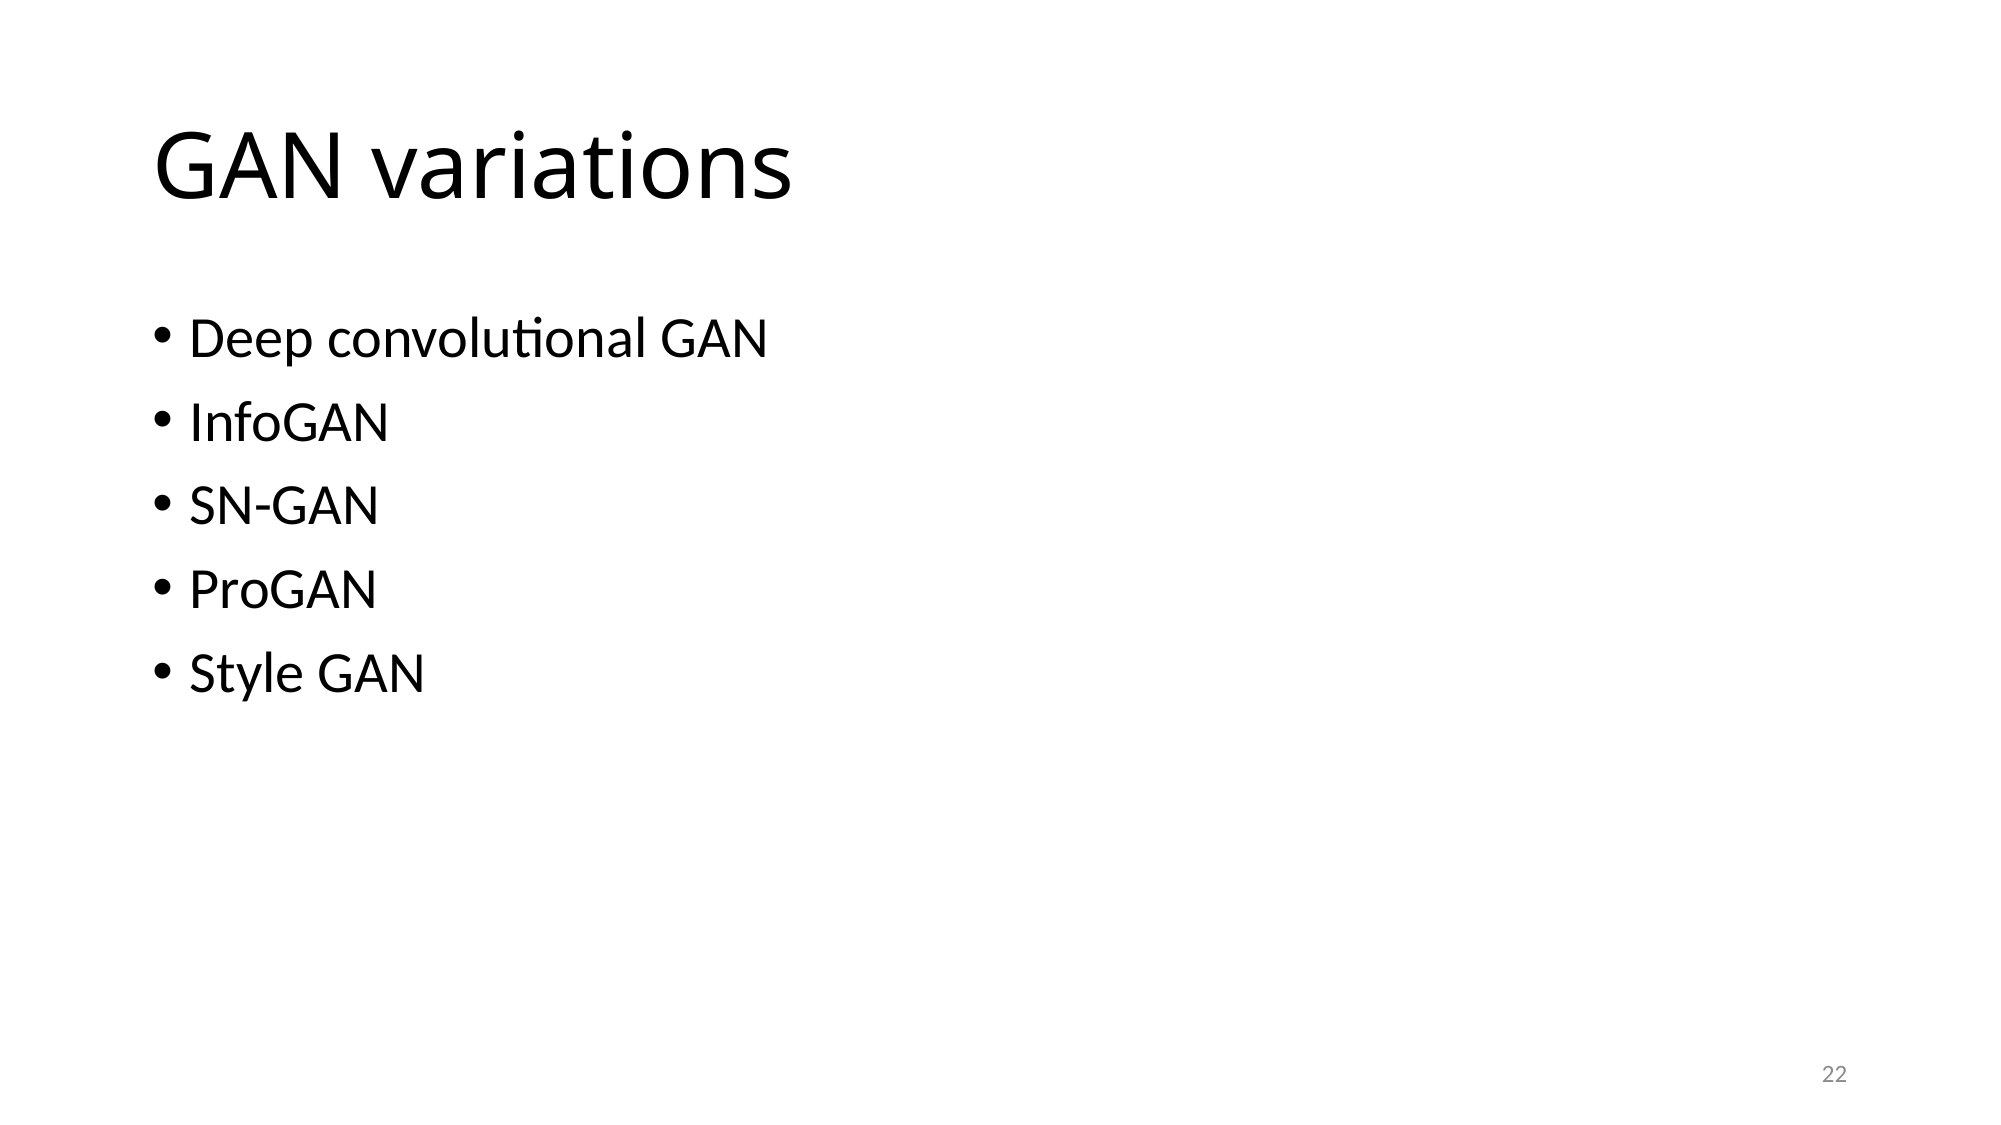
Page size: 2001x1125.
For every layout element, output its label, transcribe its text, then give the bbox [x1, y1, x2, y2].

list Deep convolutional GAN InfoGAN SN-GAN ProGAN Style GAN [137, 299, 1863, 1014]
slide_number 22 [1412, 1042, 1863, 1103]
title GAN variations [137, 59, 1863, 278]
